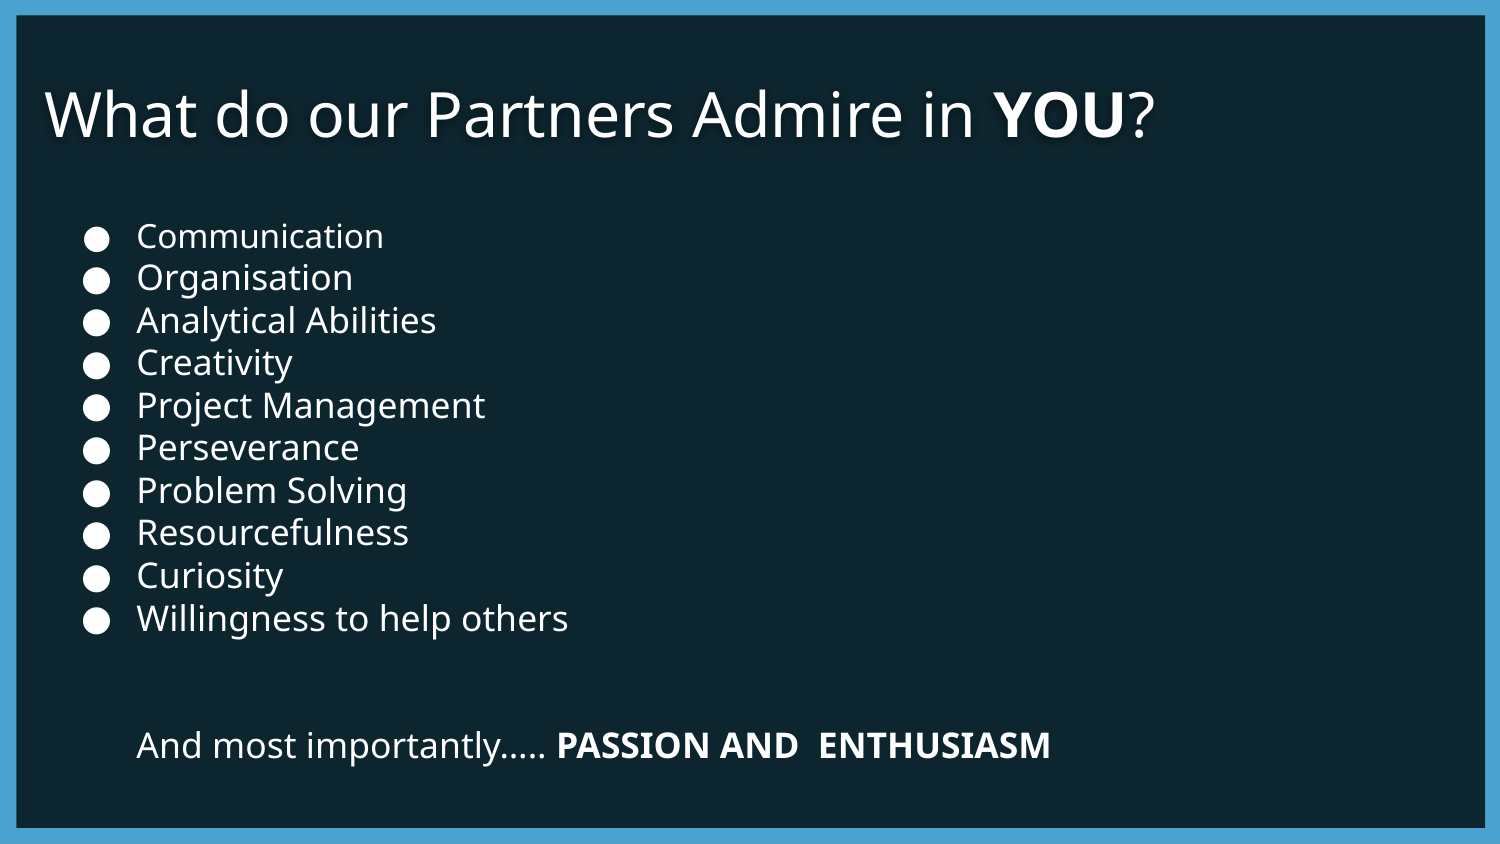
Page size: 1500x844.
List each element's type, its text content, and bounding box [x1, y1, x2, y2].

picture [0, 0, 1500, 844]
text_box Communication Organisation Analytical Abilities Creativity Project Management Perseverance Problem Solving Resourcefulness Curiosity Willingness to help others And most importantly….. PASSION AND ENTHUSIASM [46, 200, 1212, 781]
text_box What do our Partners Admire in YOU? [29, 59, 1428, 180]
